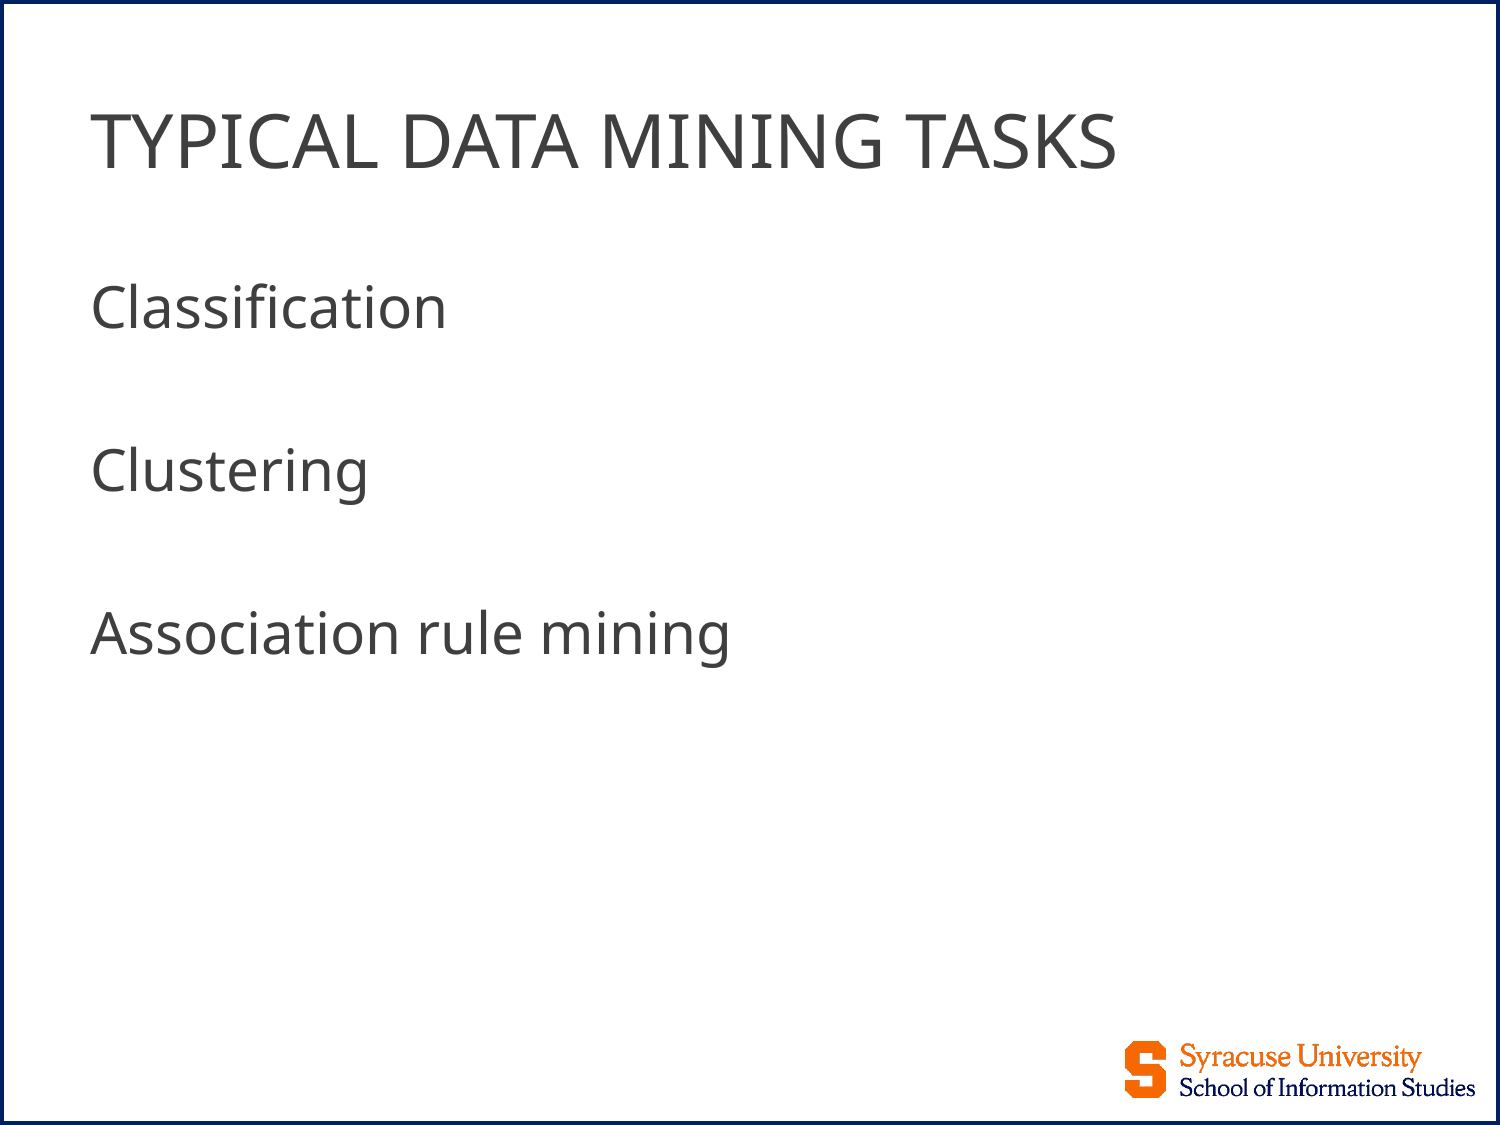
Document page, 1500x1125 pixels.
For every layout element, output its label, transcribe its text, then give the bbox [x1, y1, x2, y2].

list Classification Clustering Association rule mining [75, 262, 1425, 1005]
picture [1125, 1041, 1475, 1098]
title TYPICAL DATA MINING TASKS [75, 45, 1425, 233]
